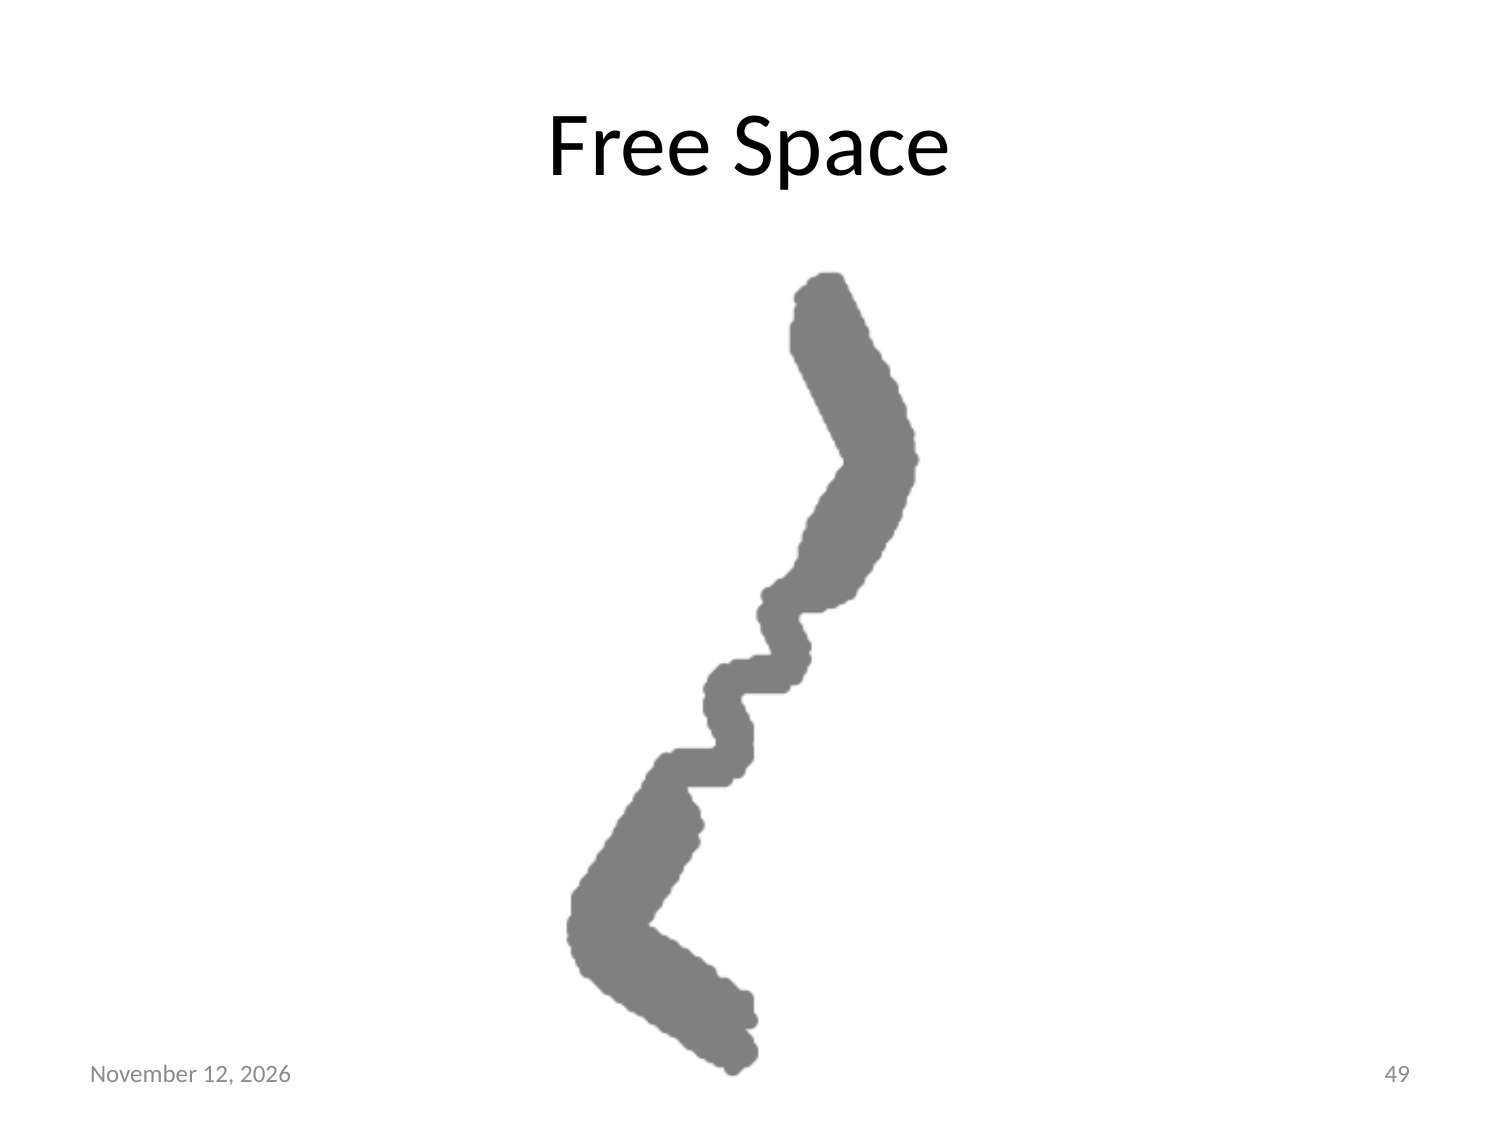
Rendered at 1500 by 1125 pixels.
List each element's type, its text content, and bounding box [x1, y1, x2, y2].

slide_number 49 [1074, 1042, 1425, 1103]
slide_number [75, 1042, 425, 1103]
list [480, 231, 995, 1125]
title Free Space [75, 45, 1425, 233]
